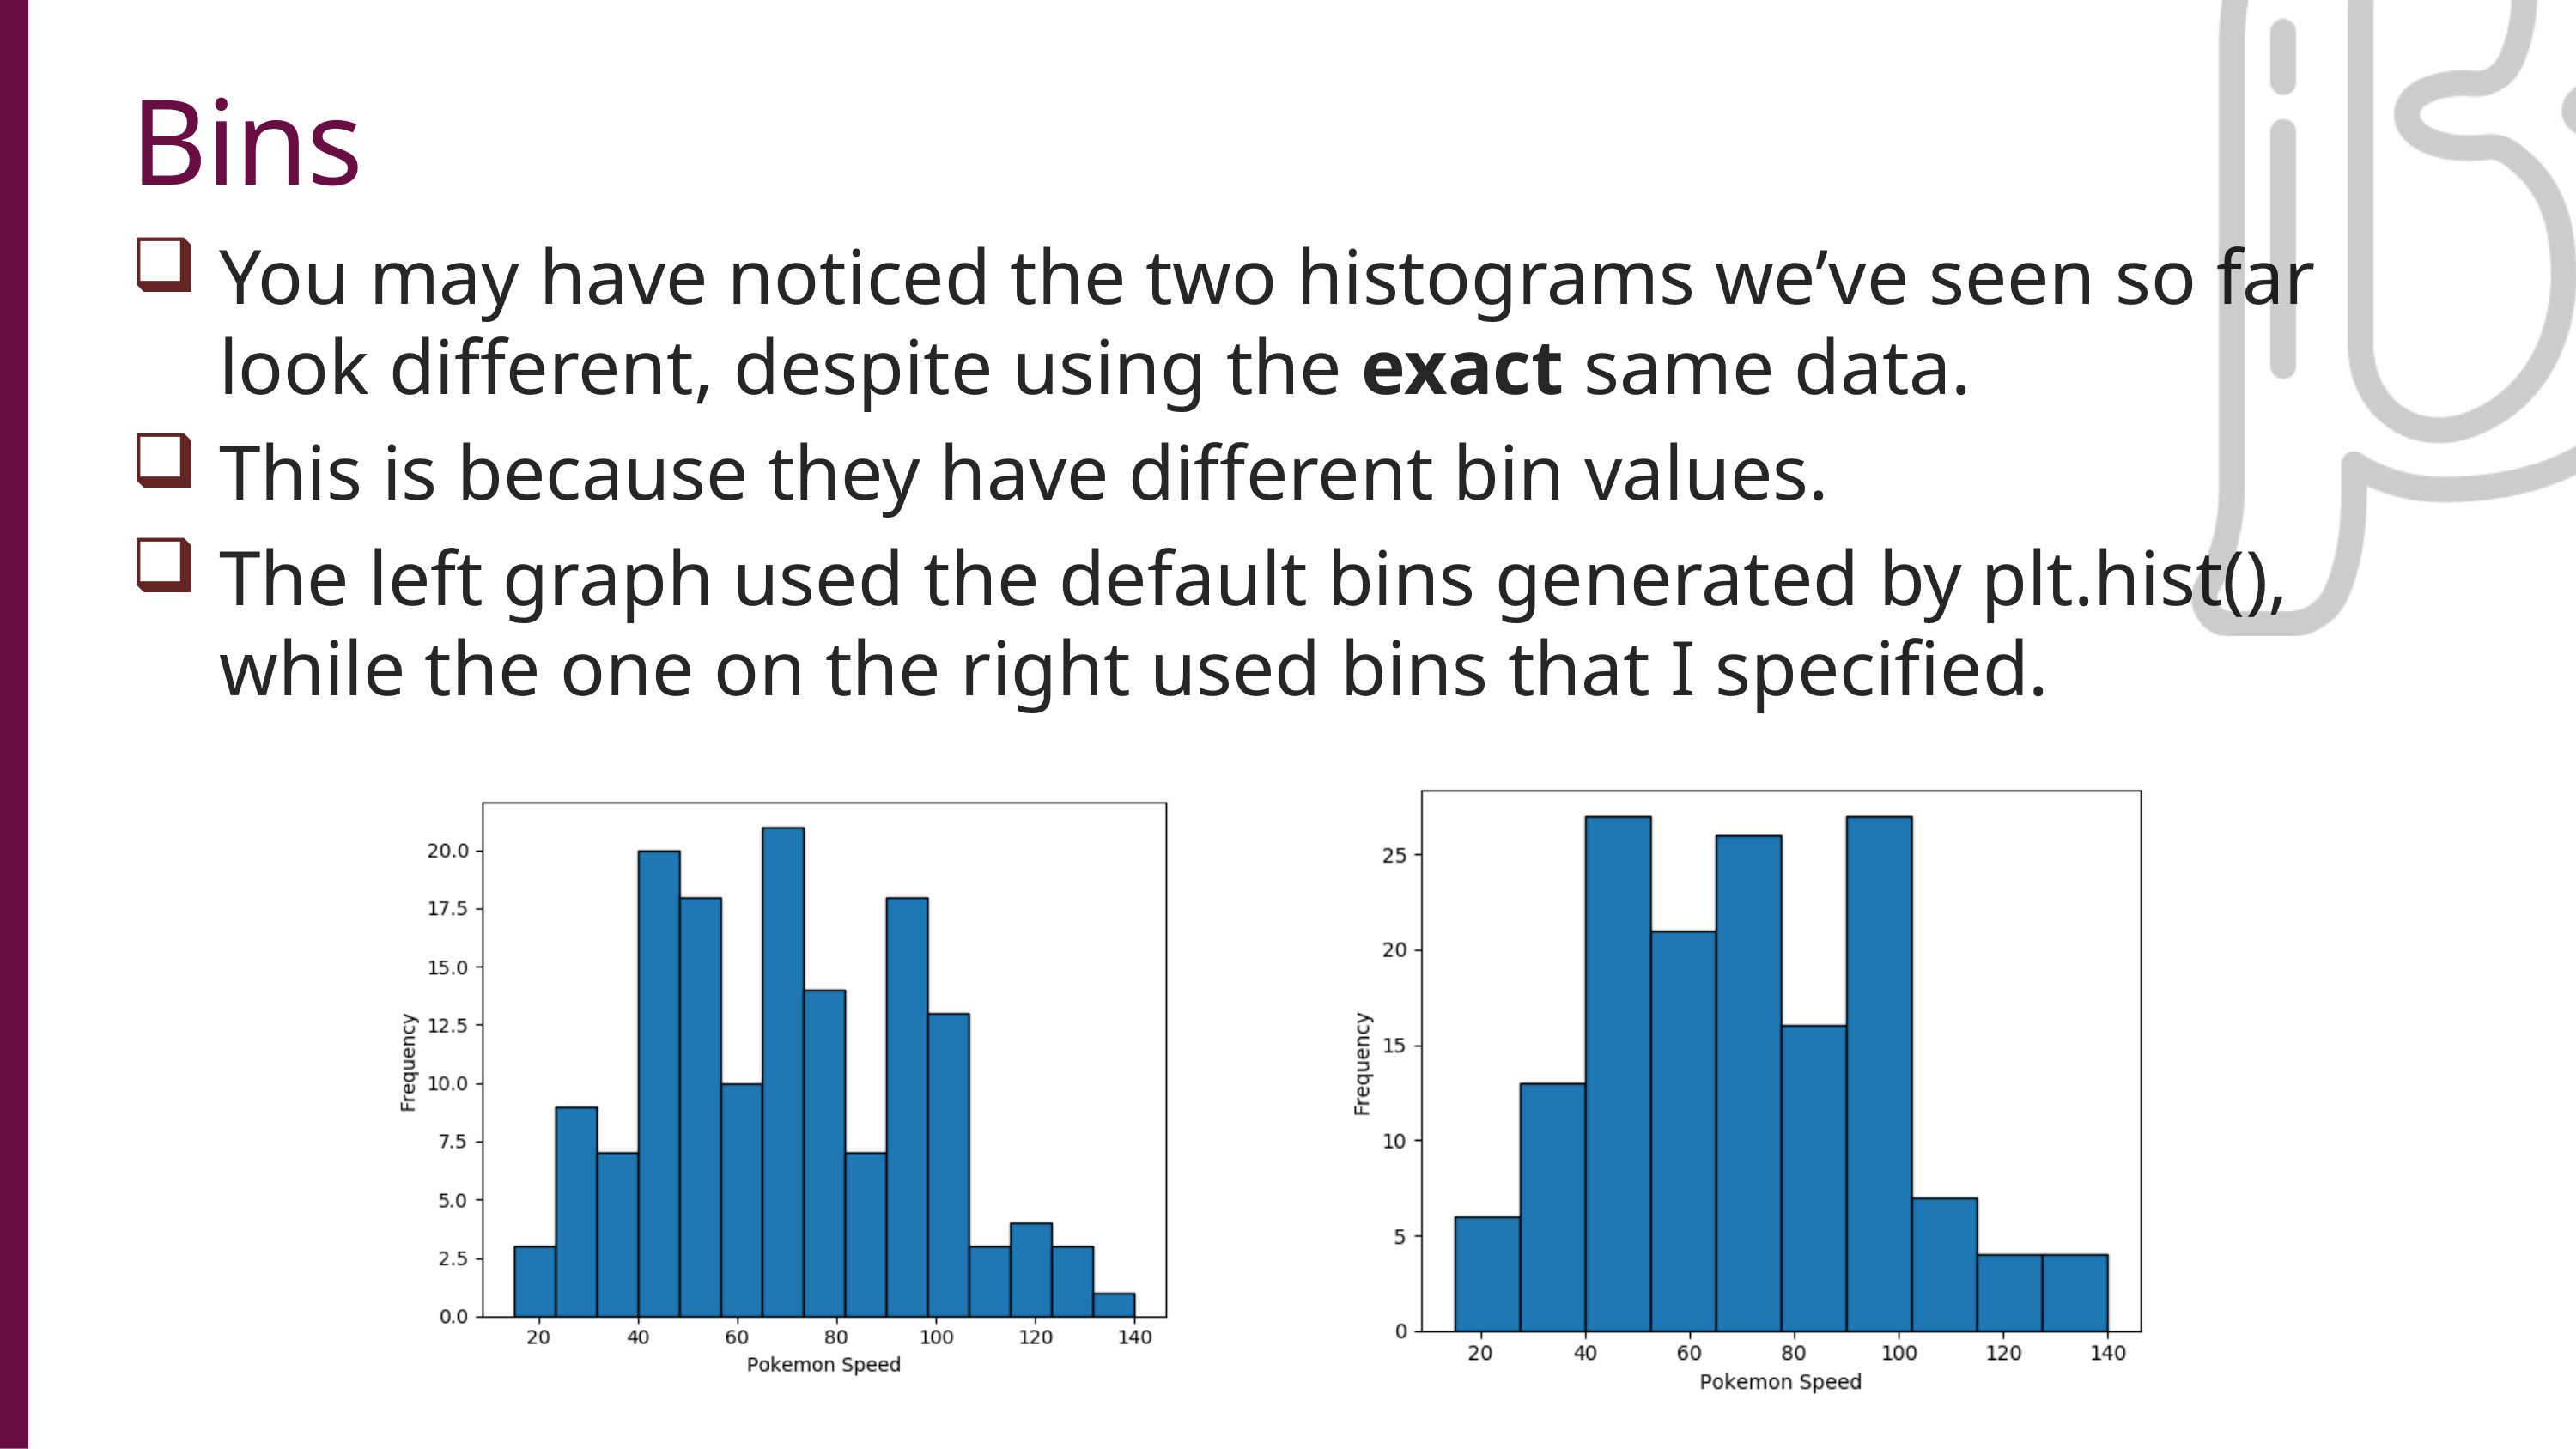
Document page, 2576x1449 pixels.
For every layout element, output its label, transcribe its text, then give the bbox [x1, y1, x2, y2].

text_box [2038, 0, 2576, 636]
list You may have noticed the two histograms we’ve seen so far look different, despite using the exact same data. This is because they have different bin values. The left graph used the default bins generated by plt.hist(), while the one on the right used bins that I specified. [118, 223, 2458, 685]
picture [1345, 761, 2170, 1401]
picture [392, 784, 1187, 1379]
text_box [0, 0, 29, 1449]
text_box Bins [118, 70, 2340, 223]
